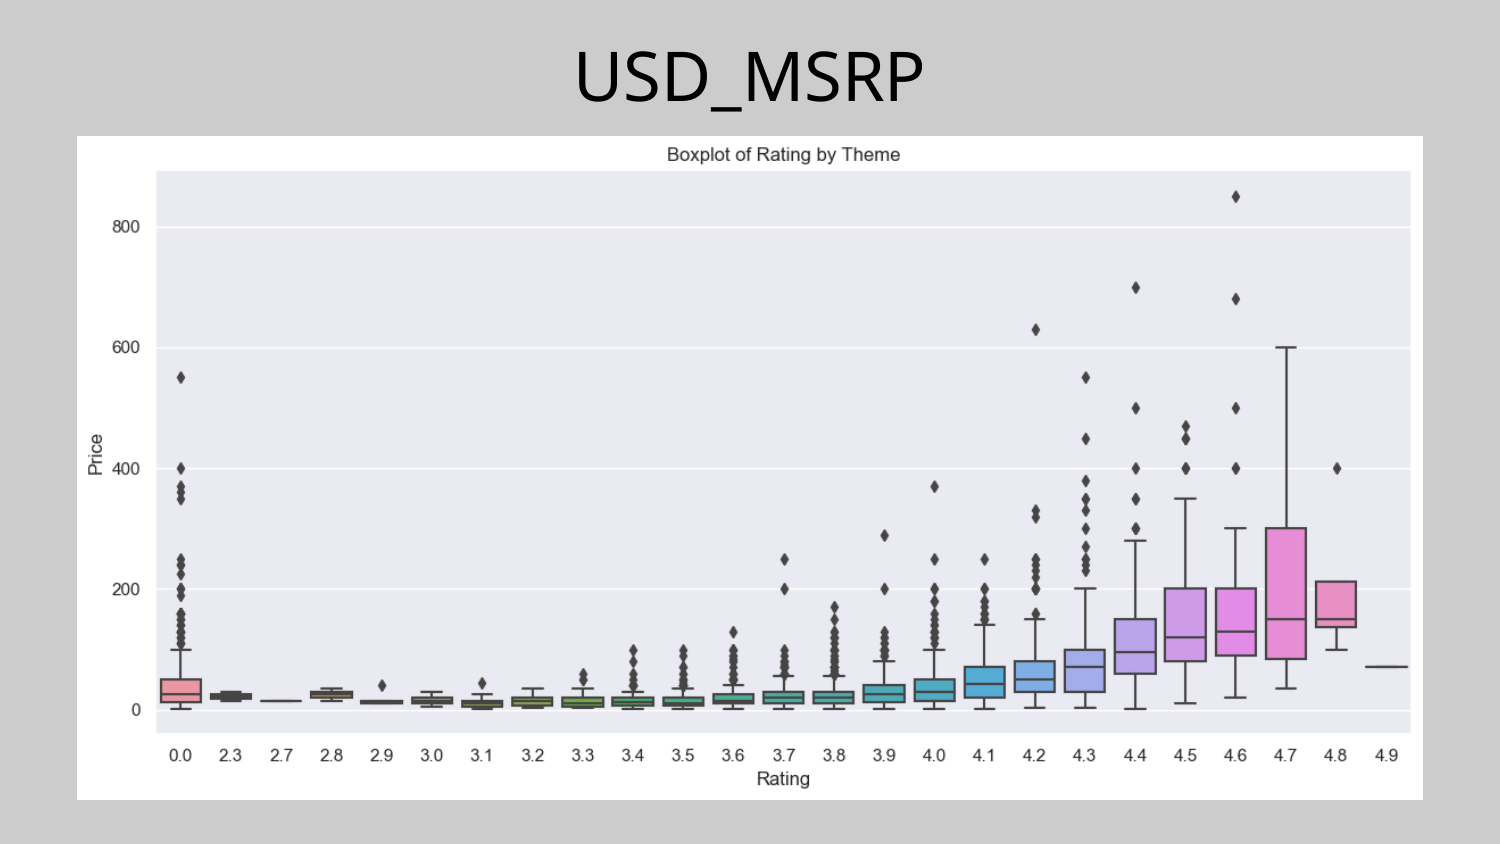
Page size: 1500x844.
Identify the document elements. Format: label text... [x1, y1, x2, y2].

title USD_MSRP [264, 30, 1236, 131]
picture [77, 135, 1423, 800]
